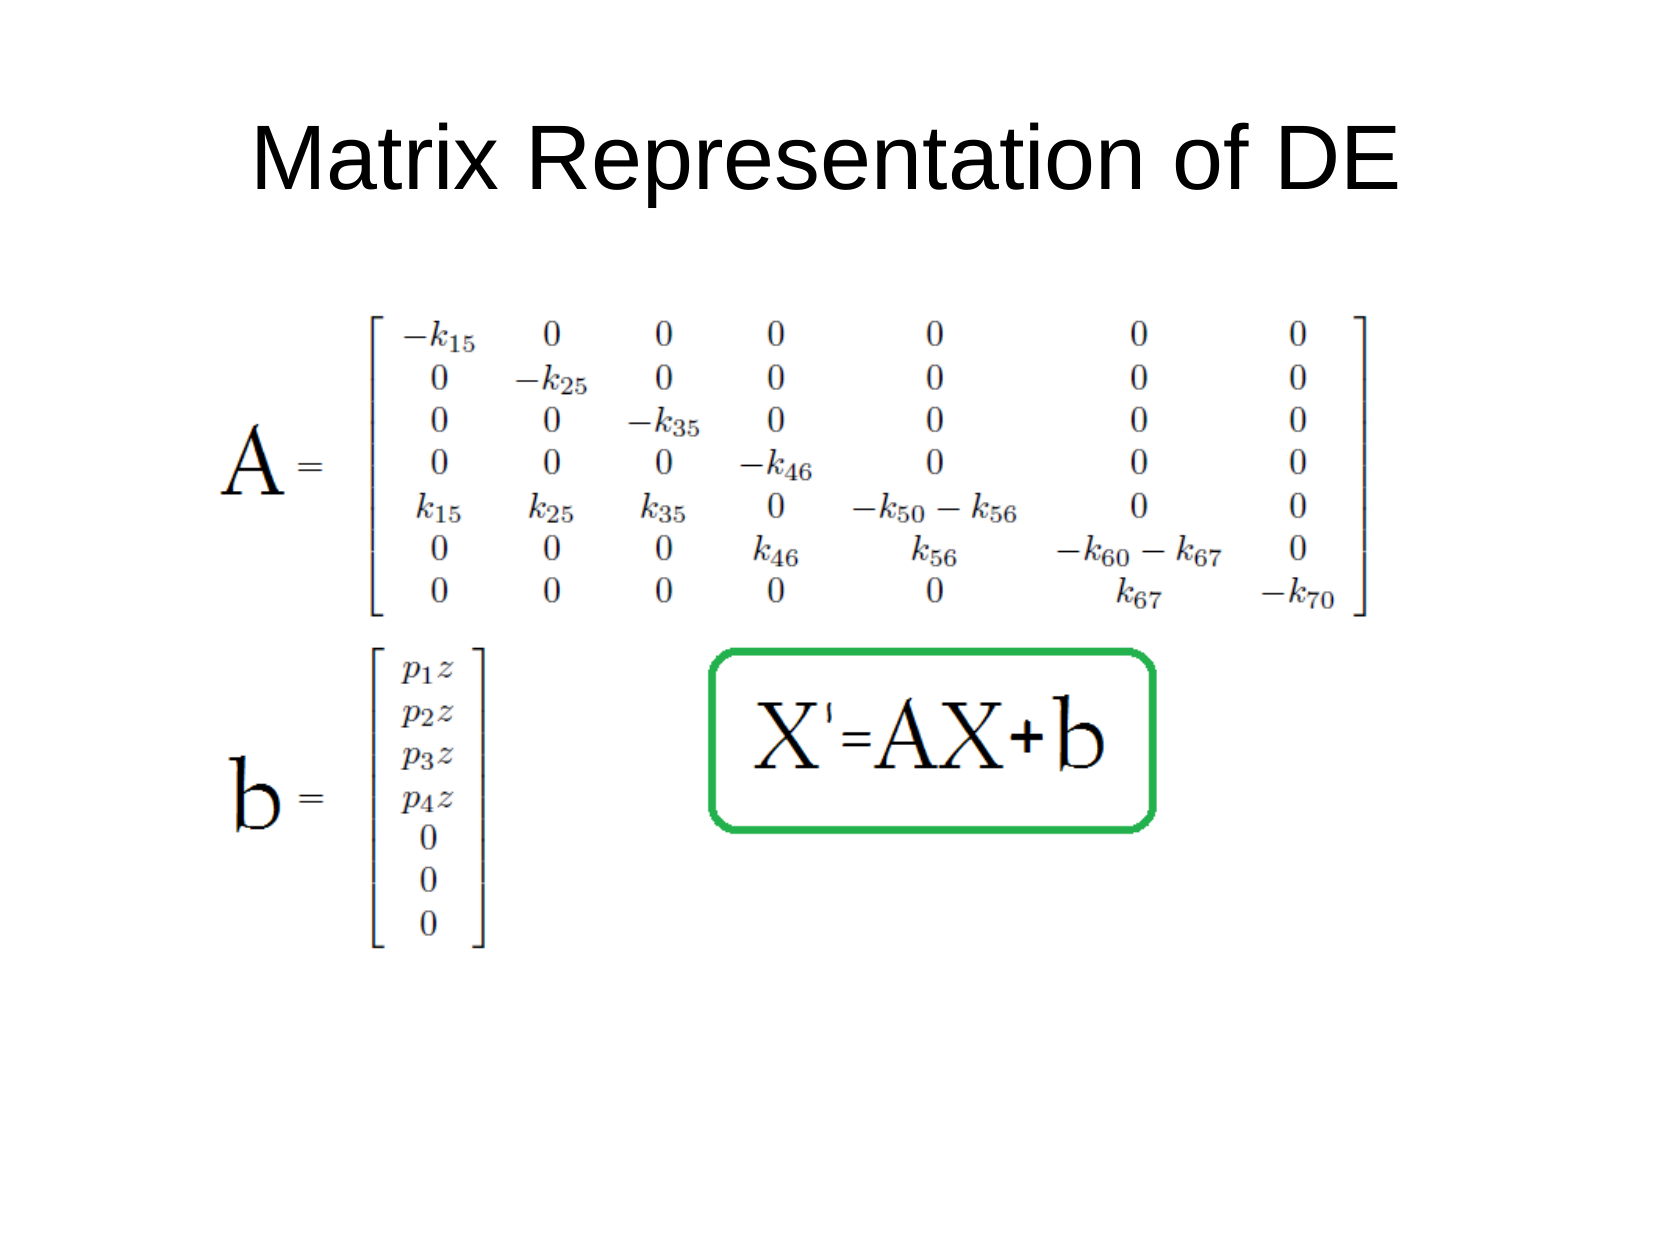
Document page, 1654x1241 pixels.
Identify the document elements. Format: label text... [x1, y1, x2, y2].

picture [212, 306, 1383, 964]
title Matrix Representation of DE [82, 49, 1571, 257]
